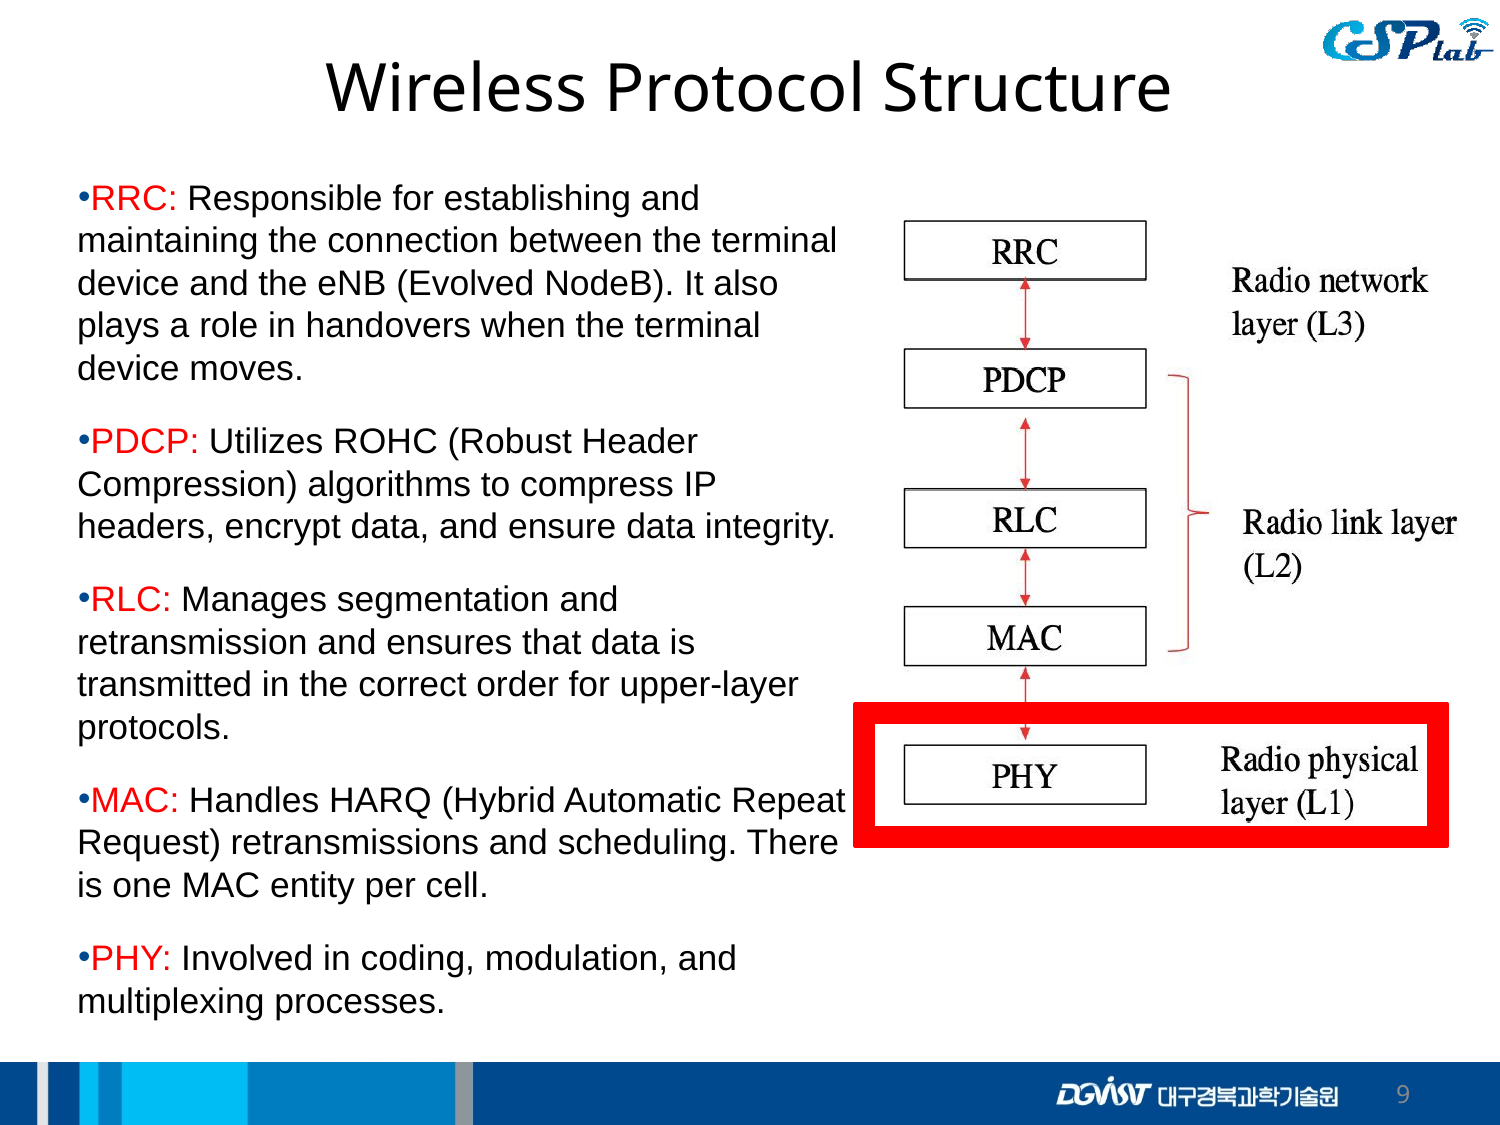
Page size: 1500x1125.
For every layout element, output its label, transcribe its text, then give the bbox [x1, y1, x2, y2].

title Wireless Protocol Structure [75, 45, 1425, 126]
picture [452, 1062, 1500, 1125]
picture [0, 1062, 78, 1125]
slide_number ‹#› [1075, 1065, 1426, 1125]
picture [1322, 7, 1494, 78]
picture [903, 219, 1459, 823]
text_box [855, 704, 1447, 846]
text_box RRC: Responsible for establishing and maintaining the connection between the terminal device and the eNB (Evolved NodeB). It also plays a role in handovers when the terminal device moves. PDCP: Utilizes ROHC (Robust Header Compression) algorithms to compress IP headers, encrypt data, and ensure data integrity. RLC: Manages segmentation and retransmission and ensures that data is transmitted in the correct order for upper-layer protocols. MAC: Handles HARQ (Hybrid Automatic Repeat Request) retransmissions and scheduling. There is one MAC entity per cell. PHY: Involved in coding, modulation, and multiplexing processes. [74, 172, 857, 1021]
